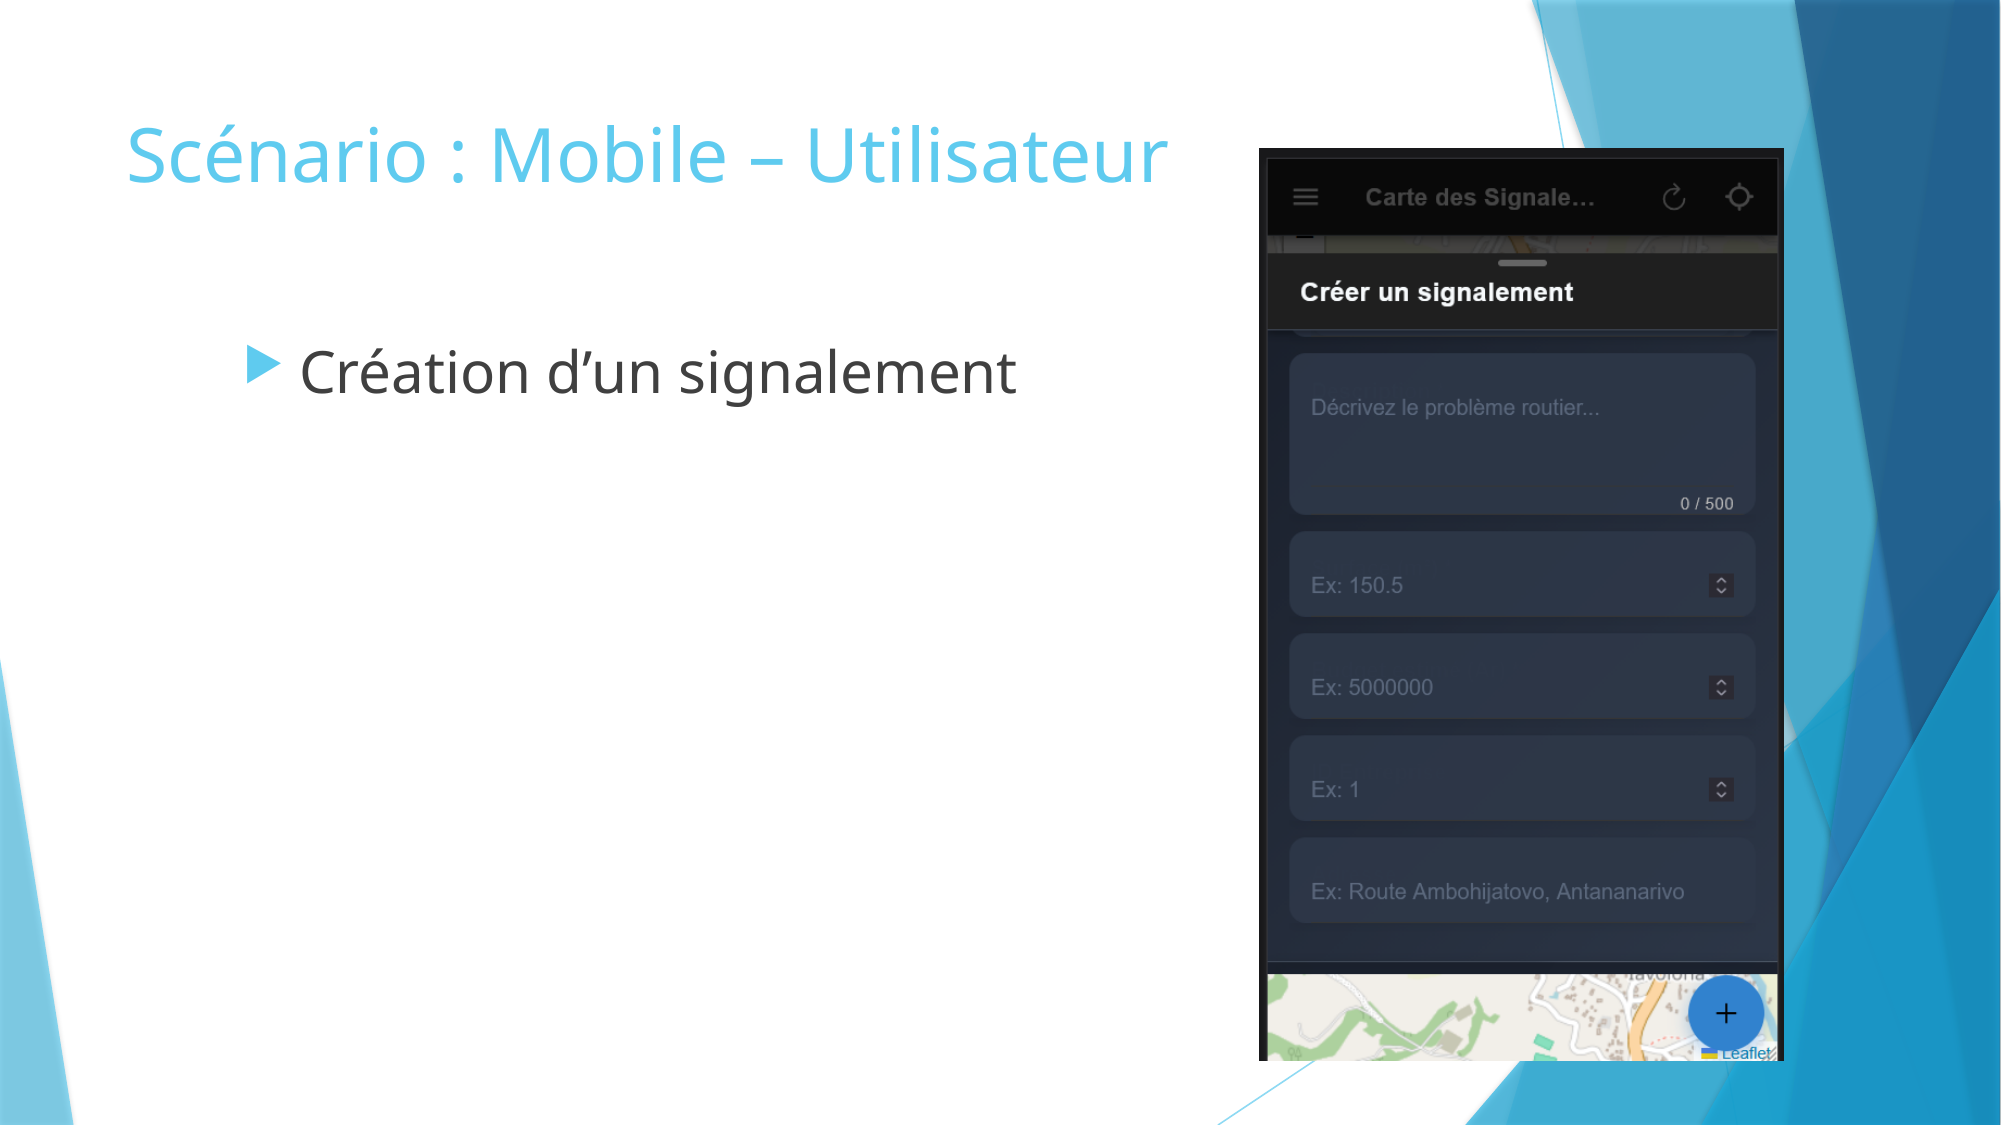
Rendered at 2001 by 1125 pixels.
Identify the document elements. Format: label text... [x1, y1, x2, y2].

picture [1258, 147, 1784, 1061]
list Création d’un signalement [227, 327, 1107, 419]
title Scénario : Mobile – Utilisateur [111, 99, 1522, 317]
